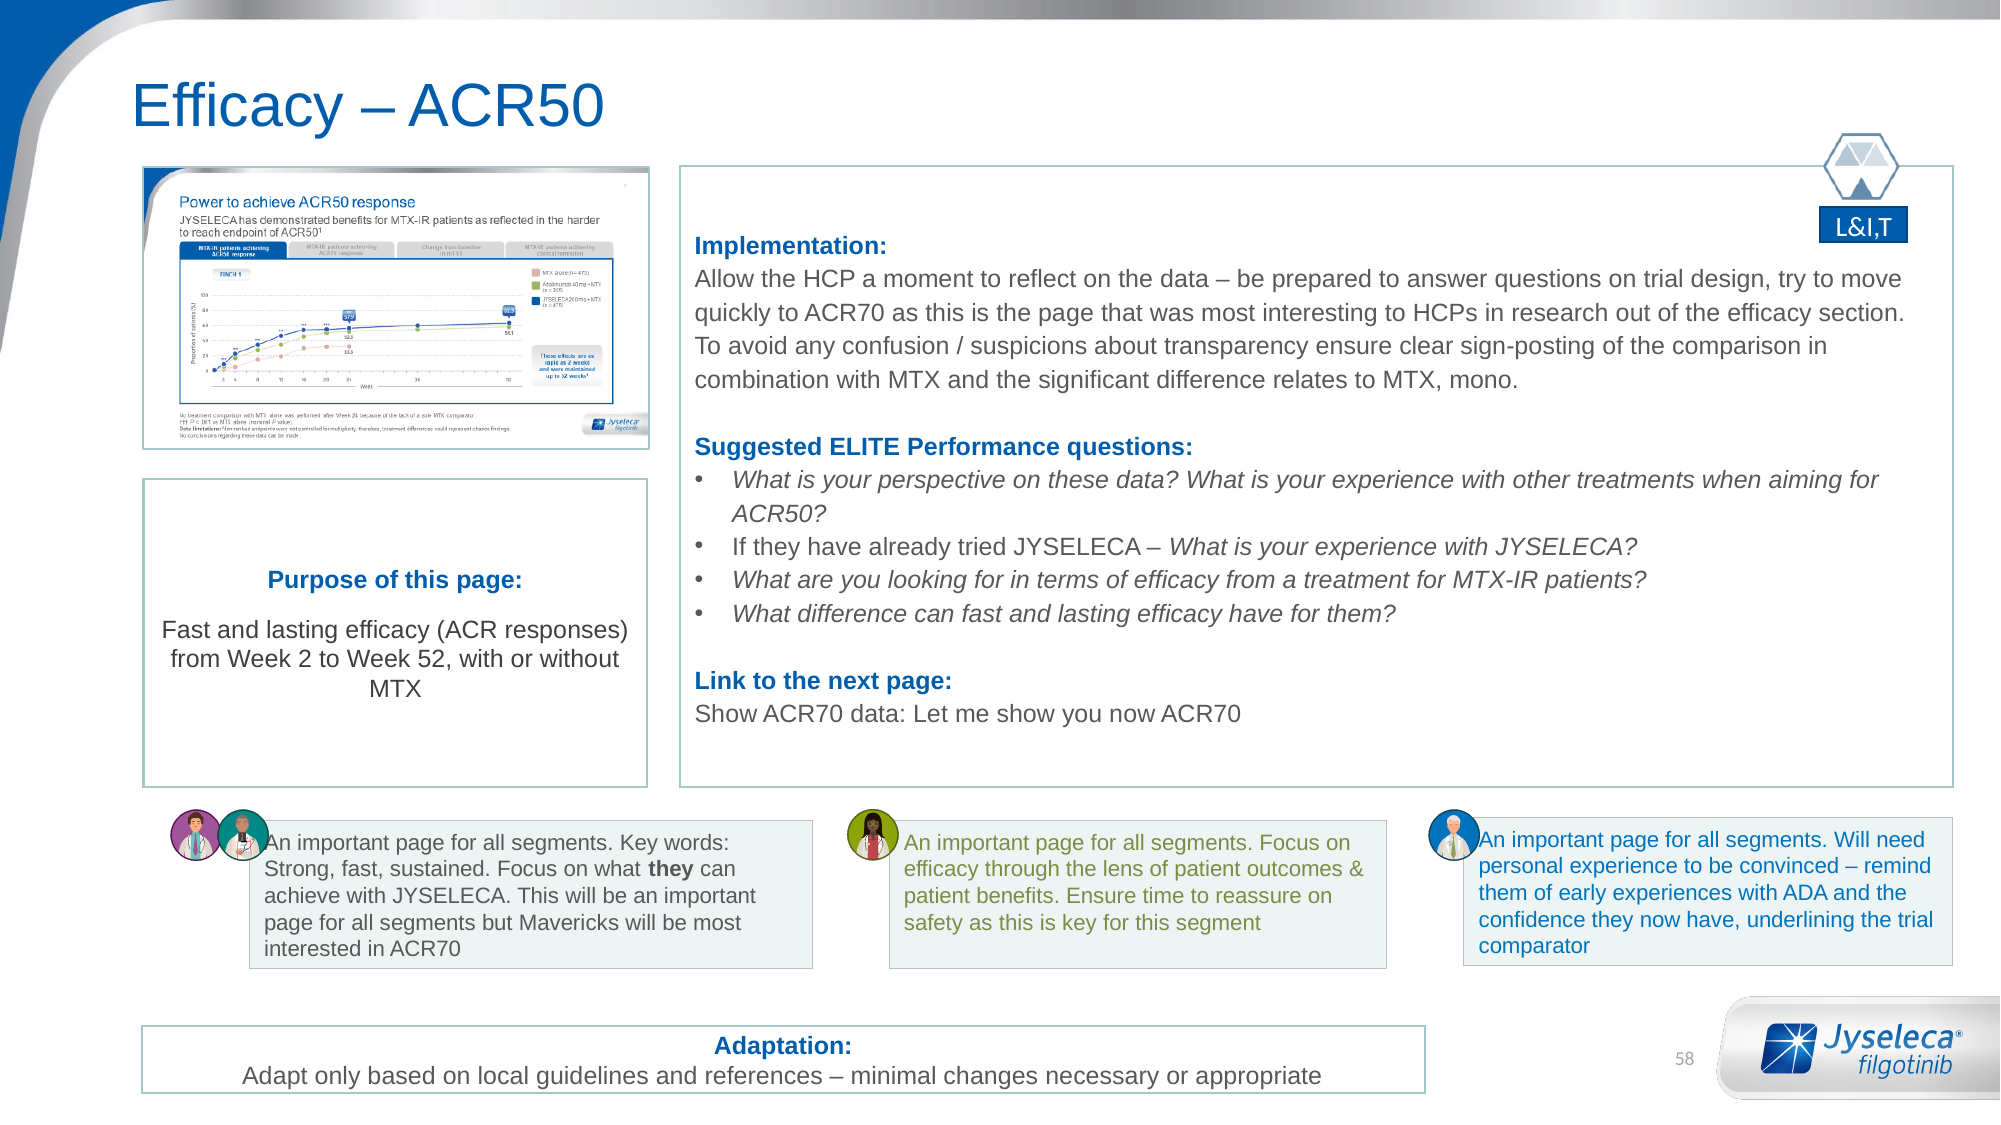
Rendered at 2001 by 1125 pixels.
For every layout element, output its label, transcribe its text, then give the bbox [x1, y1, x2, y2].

text_box Implementation: Allow the HCP a moment to reflect on the data – be prepared to answer questions on trial design, try to move quickly to ACR70 as this is the page that was most interesting to HCPs in research out of the efficacy section. To avoid any confusion / suspicions about transparency ensure clear sign-posting of the comparison in combination with MTX and the significant difference relates to MTX, mono. Suggested ELITE Performance questions: What is your perspective on these data? What is your experience with other treatments when aiming for ACR50? If they have already tried JYSELECA – What is your experience with JYSELECA? What are you looking for in terms of efficacy from a treatment for MTX-IR patients? What difference can fast and lasting efficacy have for them? Link to the next page: Show ACR70 data: Let me show you now ACR70 [679, 165, 1954, 788]
text_box Adaptation: Adapt only based on local guidelines and references – minimal changes necessary or appropriate [141, 1025, 1426, 1094]
picture [0, 0, 2000, 1125]
text_box An important page for all segments. Key words: Strong, fast, sustained. Focus on what they can achieve with JYSELECA. This will be an important page for all segments but Mavericks will be most interested in ACR70 [249, 820, 813, 969]
text_box 58 [1596, 1045, 1695, 1074]
text_box An important page for all segments. Focus on efficacy through the lens of patient outcomes & patient benefits. Ensure time to reassure on safety as this is key for this segment [889, 820, 1387, 969]
text_box L&I,T [1819, 206, 1908, 243]
text_box An important page for all segments. Will need personal experience to be convinced – remind them of early experiences with ADA and the confidence they now have, underlining the trial comparator [1463, 817, 1953, 966]
text_box Purpose of this page: Fast and lasting efficacy (ACR responses) from Week 2 to Week 52, with or without MTX [142, 478, 648, 788]
